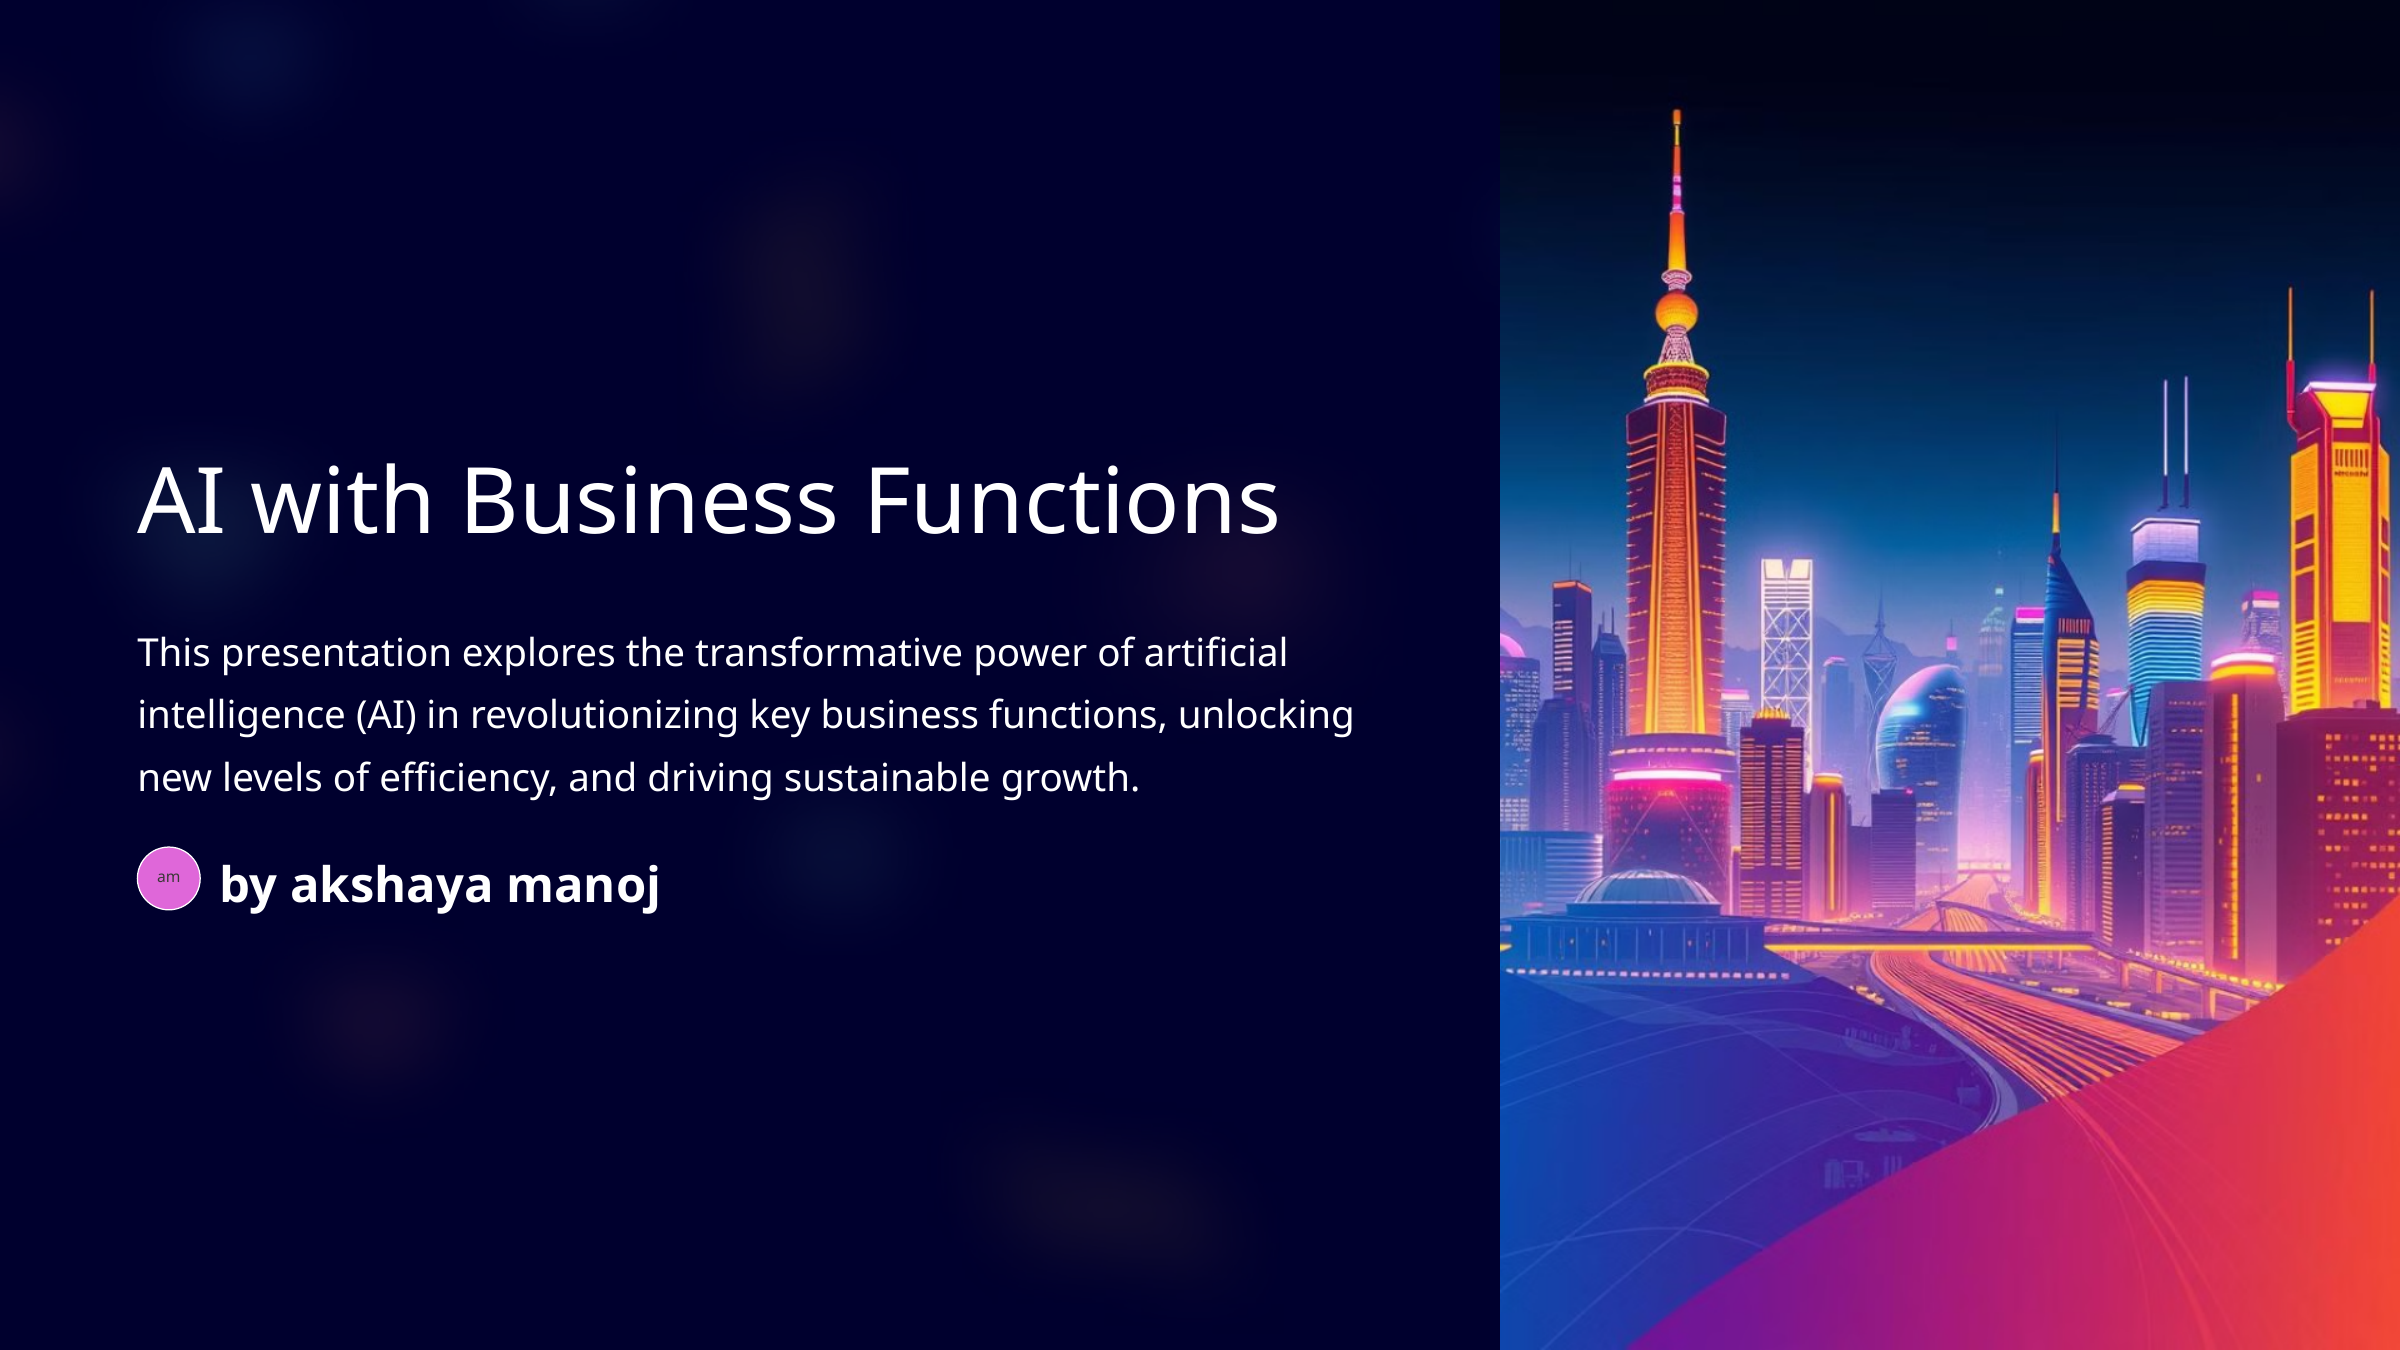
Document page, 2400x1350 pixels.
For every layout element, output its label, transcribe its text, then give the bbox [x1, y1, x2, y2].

text_box am [157, 870, 180, 887]
text_box This presentation explores the transformative power of artificial intelligence (AI) in revolutionizing key business functions, unlocking new levels of efficiency, and driving sustainable growth. [137, 611, 1363, 800]
text_box AI with Business Functions [137, 437, 1273, 553]
text_box [137, 847, 201, 910]
picture [1499, 0, 2400, 1350]
text_box by akshaya manoj [219, 844, 591, 913]
